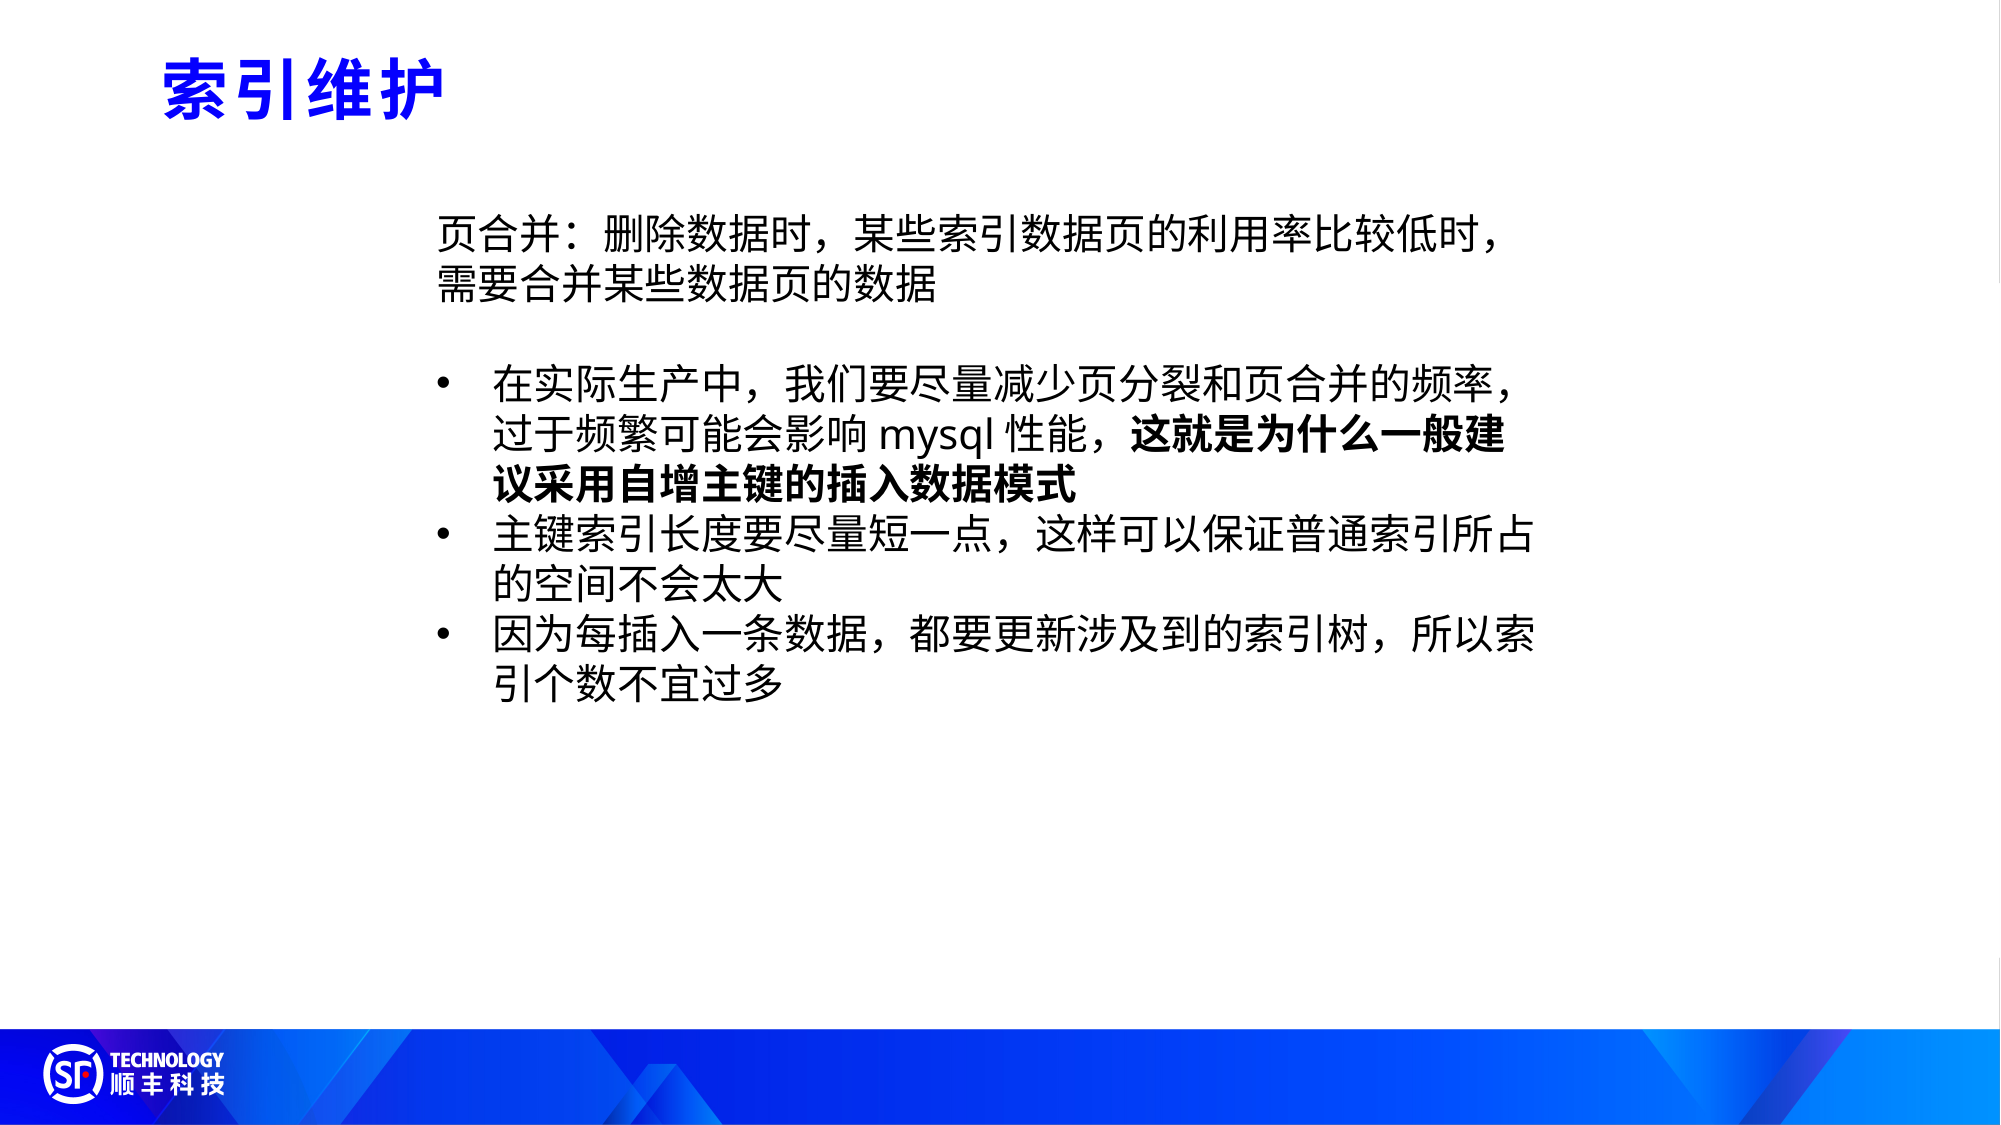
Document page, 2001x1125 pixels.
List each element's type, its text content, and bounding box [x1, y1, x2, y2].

text_box 页合并：删除数据时，某些索引数据页的利用率比较低时，需要合并某些数据页的数据 在实际生产中，我们要尽量减少页分裂和页合并的频率，过于频繁可能会影响mysql性能，这就是为什么一般建议采用自增主键的插入数据模式 主键索引长度要尽量短一点，这样可以保证普通索引所占的空间不会太大 因为每插入一条数据，都要更新涉及到的索引树，所以索引个数不宜过多 [346, 200, 1554, 716]
text_box 索引维护 [146, 41, 1103, 136]
picture [0, 0, 2000, 1125]
